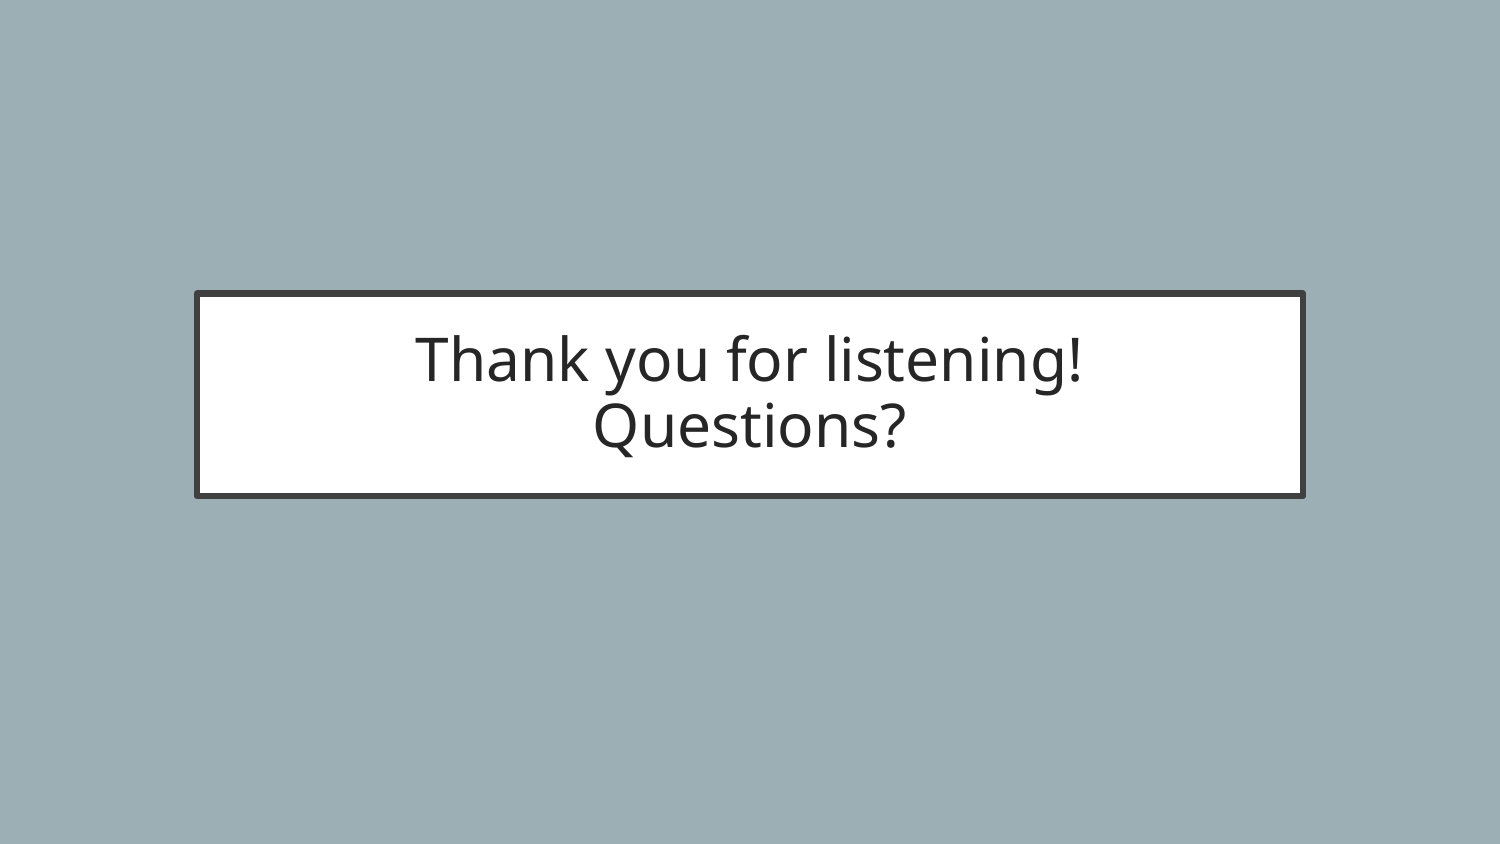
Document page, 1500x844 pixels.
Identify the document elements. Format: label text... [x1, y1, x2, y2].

title Thank you for listening! Questions? [194, 290, 1306, 499]
